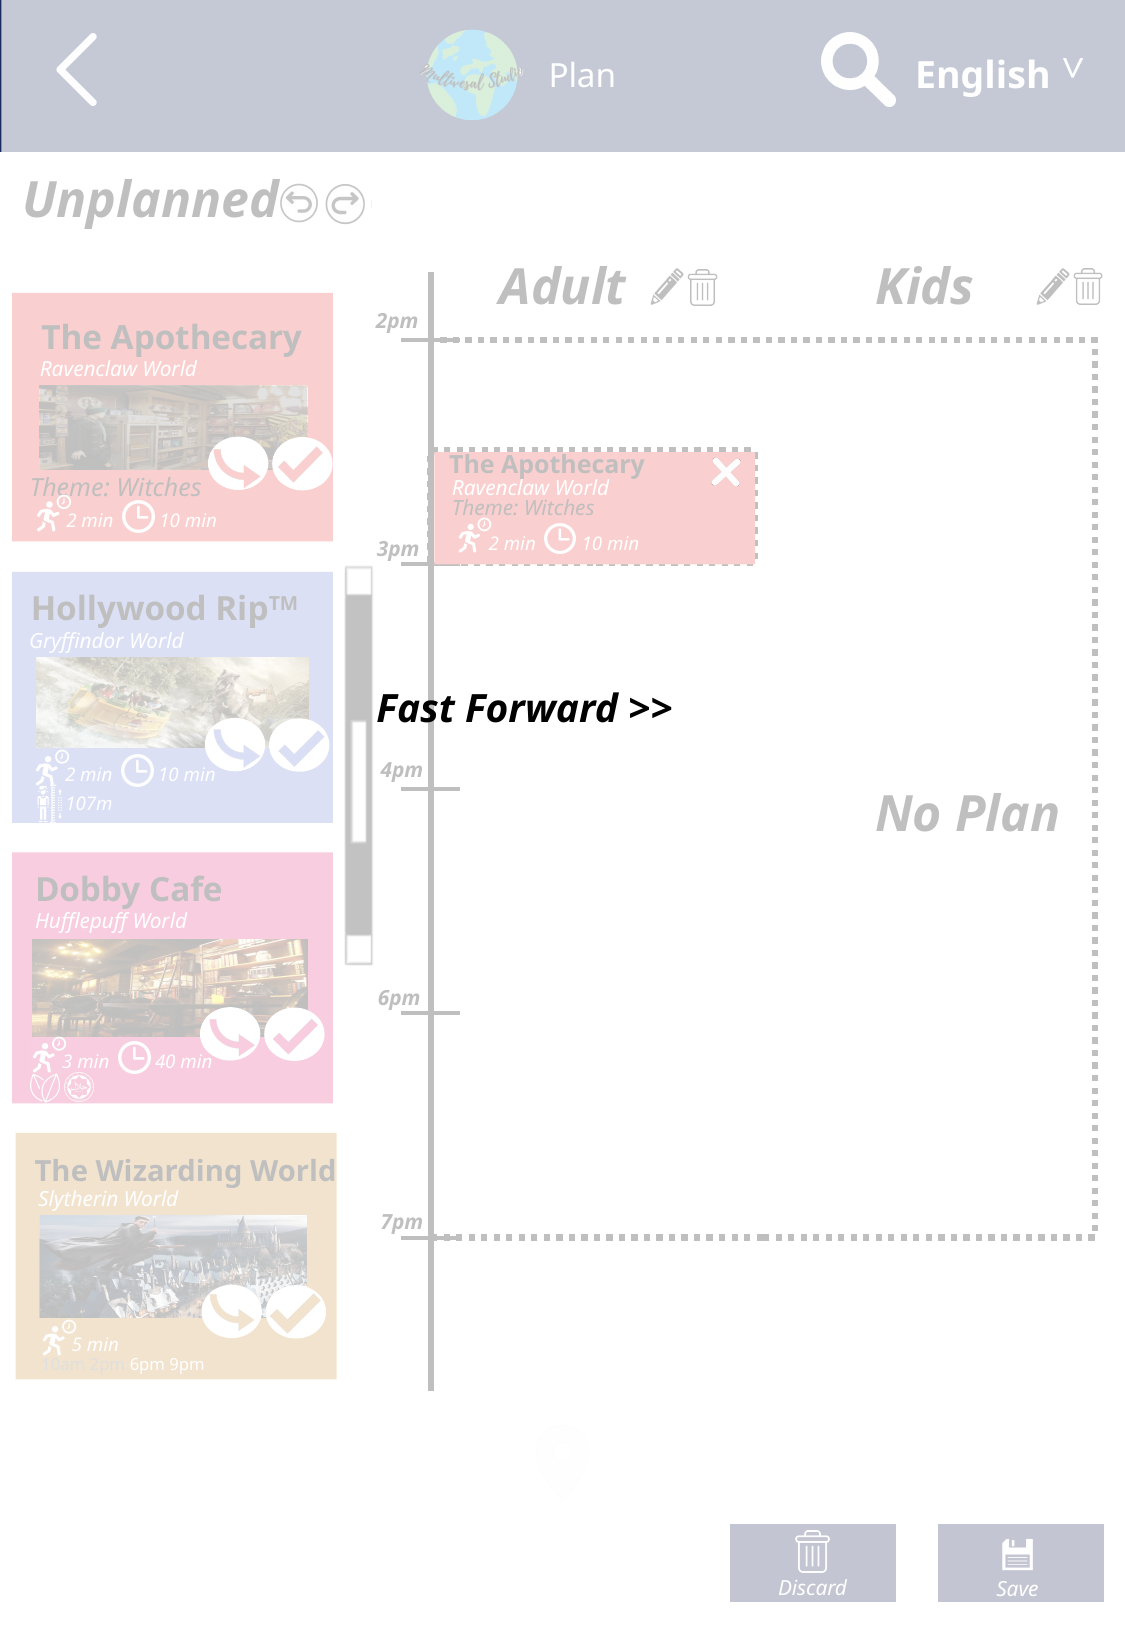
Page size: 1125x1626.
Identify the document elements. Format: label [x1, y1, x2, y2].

picture [707, 453, 745, 490]
picture [791, 1530, 834, 1573]
text_box [1, 0, 1125, 1622]
